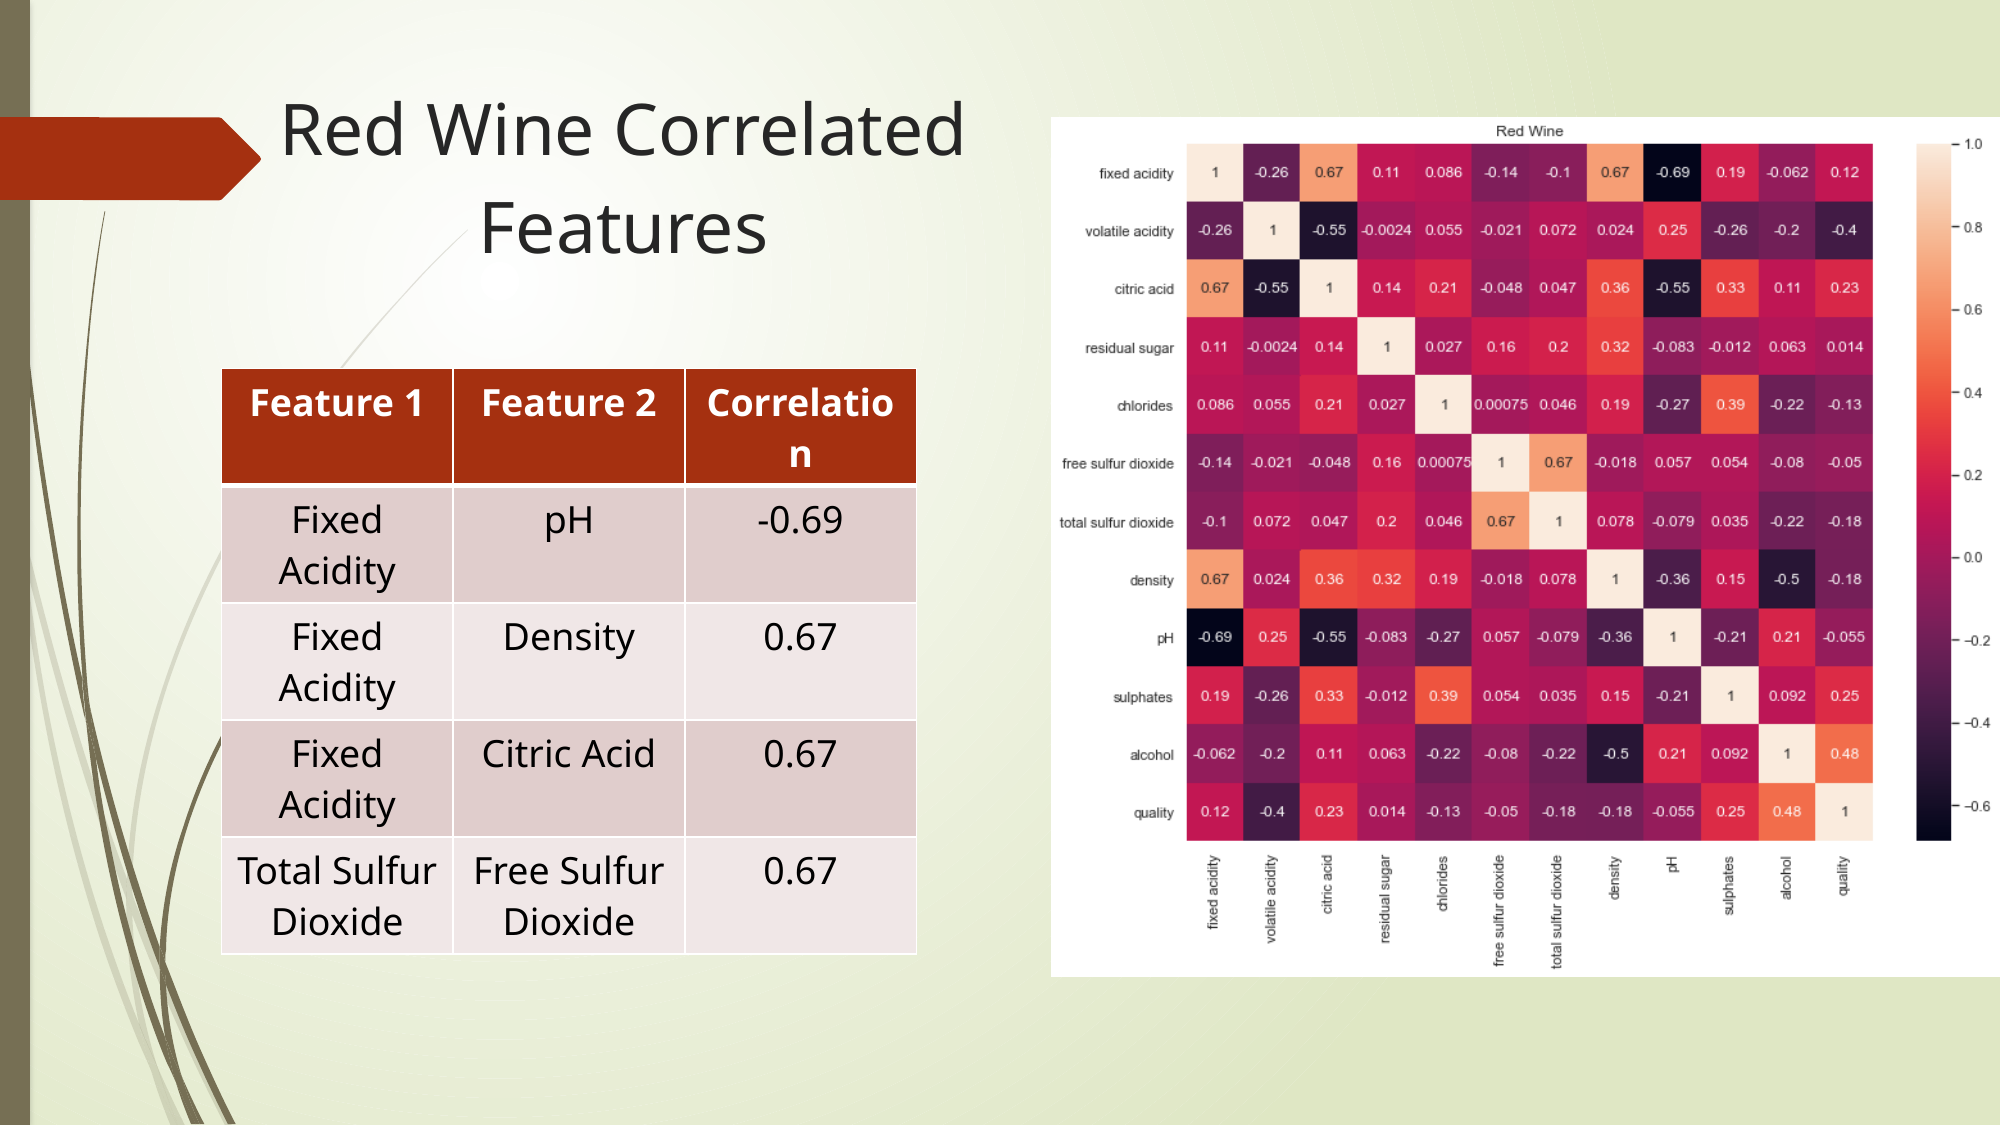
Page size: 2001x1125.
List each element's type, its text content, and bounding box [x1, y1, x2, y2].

table_cell Total Sulfur Dioxide [222, 838, 452, 953]
table_cell 0.67 [686, 604, 916, 719]
table_cell Density [454, 604, 684, 719]
table_cell Free Sulfur Dioxide [454, 838, 684, 953]
table_cell Fixed Acidity [222, 488, 452, 602]
table_cell -0.69 [686, 488, 916, 602]
table_cell Citric Acid [454, 721, 684, 836]
title Red Wine Correlated Features [247, 72, 1000, 283]
table_cell Fixed Acidity [222, 721, 452, 836]
table_cell 0.67 [686, 721, 916, 836]
table_cell Fixed Acidity [222, 604, 452, 719]
table_cell 0.67 [686, 838, 916, 953]
table_header Feature 2 [454, 369, 684, 483]
table_cell pH [454, 488, 684, 602]
table_header Feature 1 [222, 369, 452, 483]
table_header Correlation [686, 369, 916, 483]
picture [1051, 117, 2000, 977]
